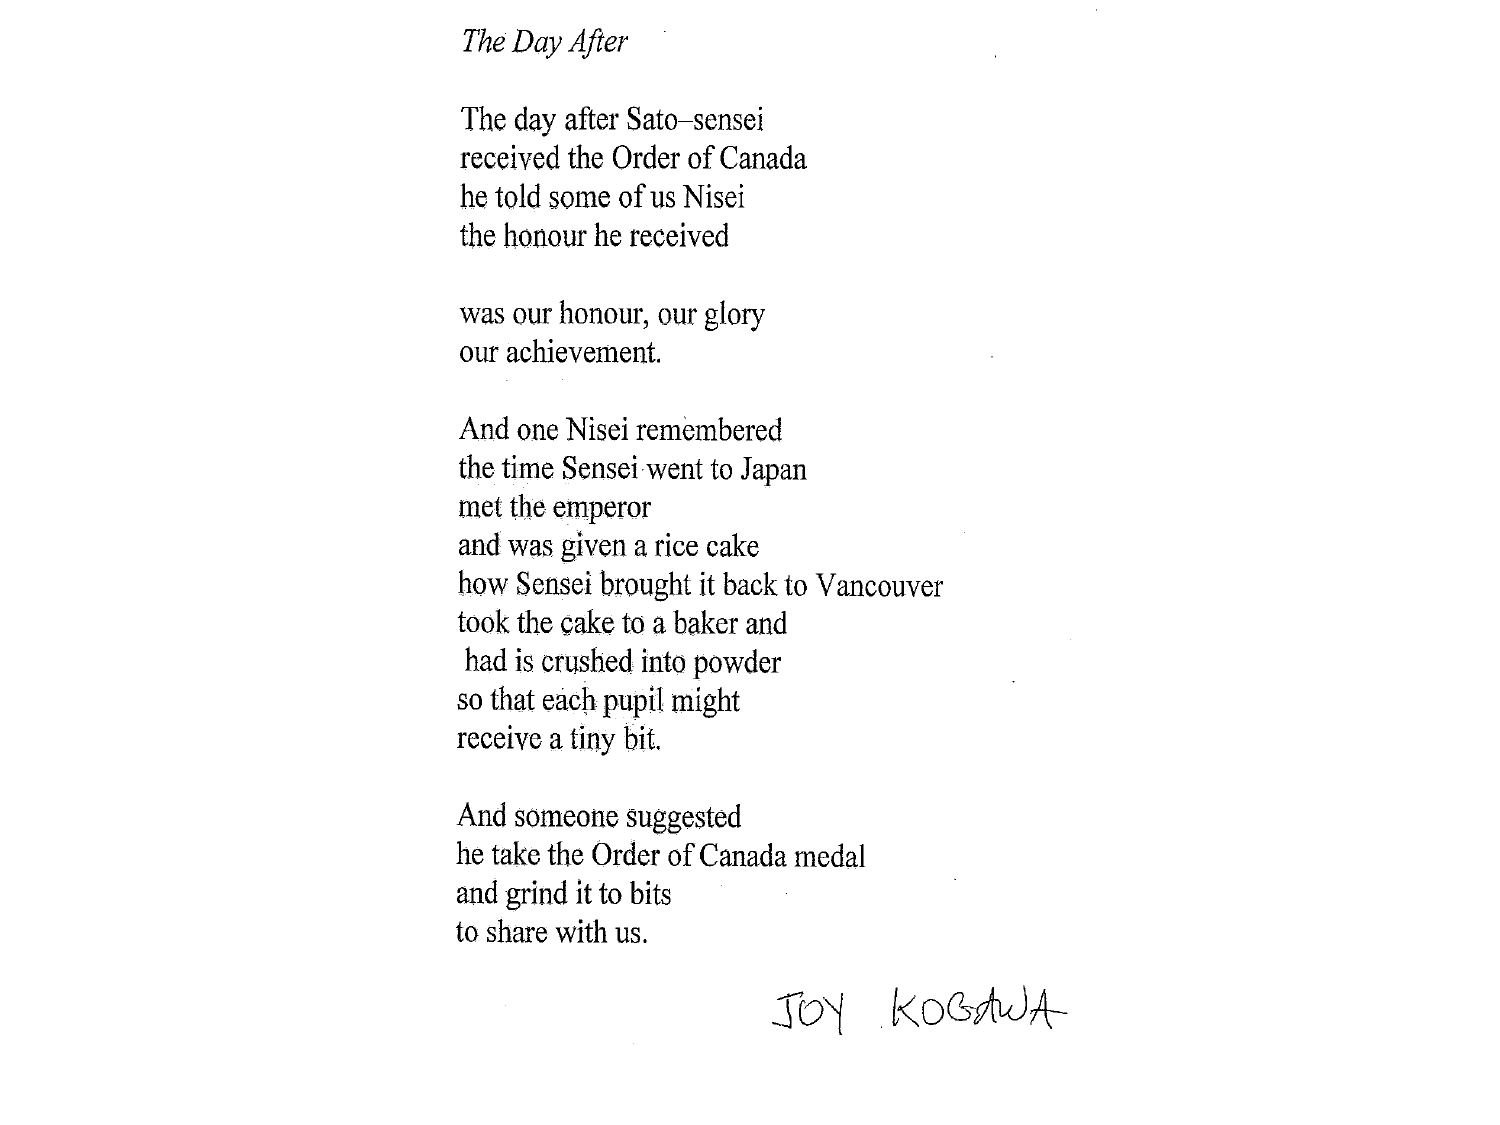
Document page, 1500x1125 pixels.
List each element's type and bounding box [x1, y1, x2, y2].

picture [387, 0, 1110, 1080]
